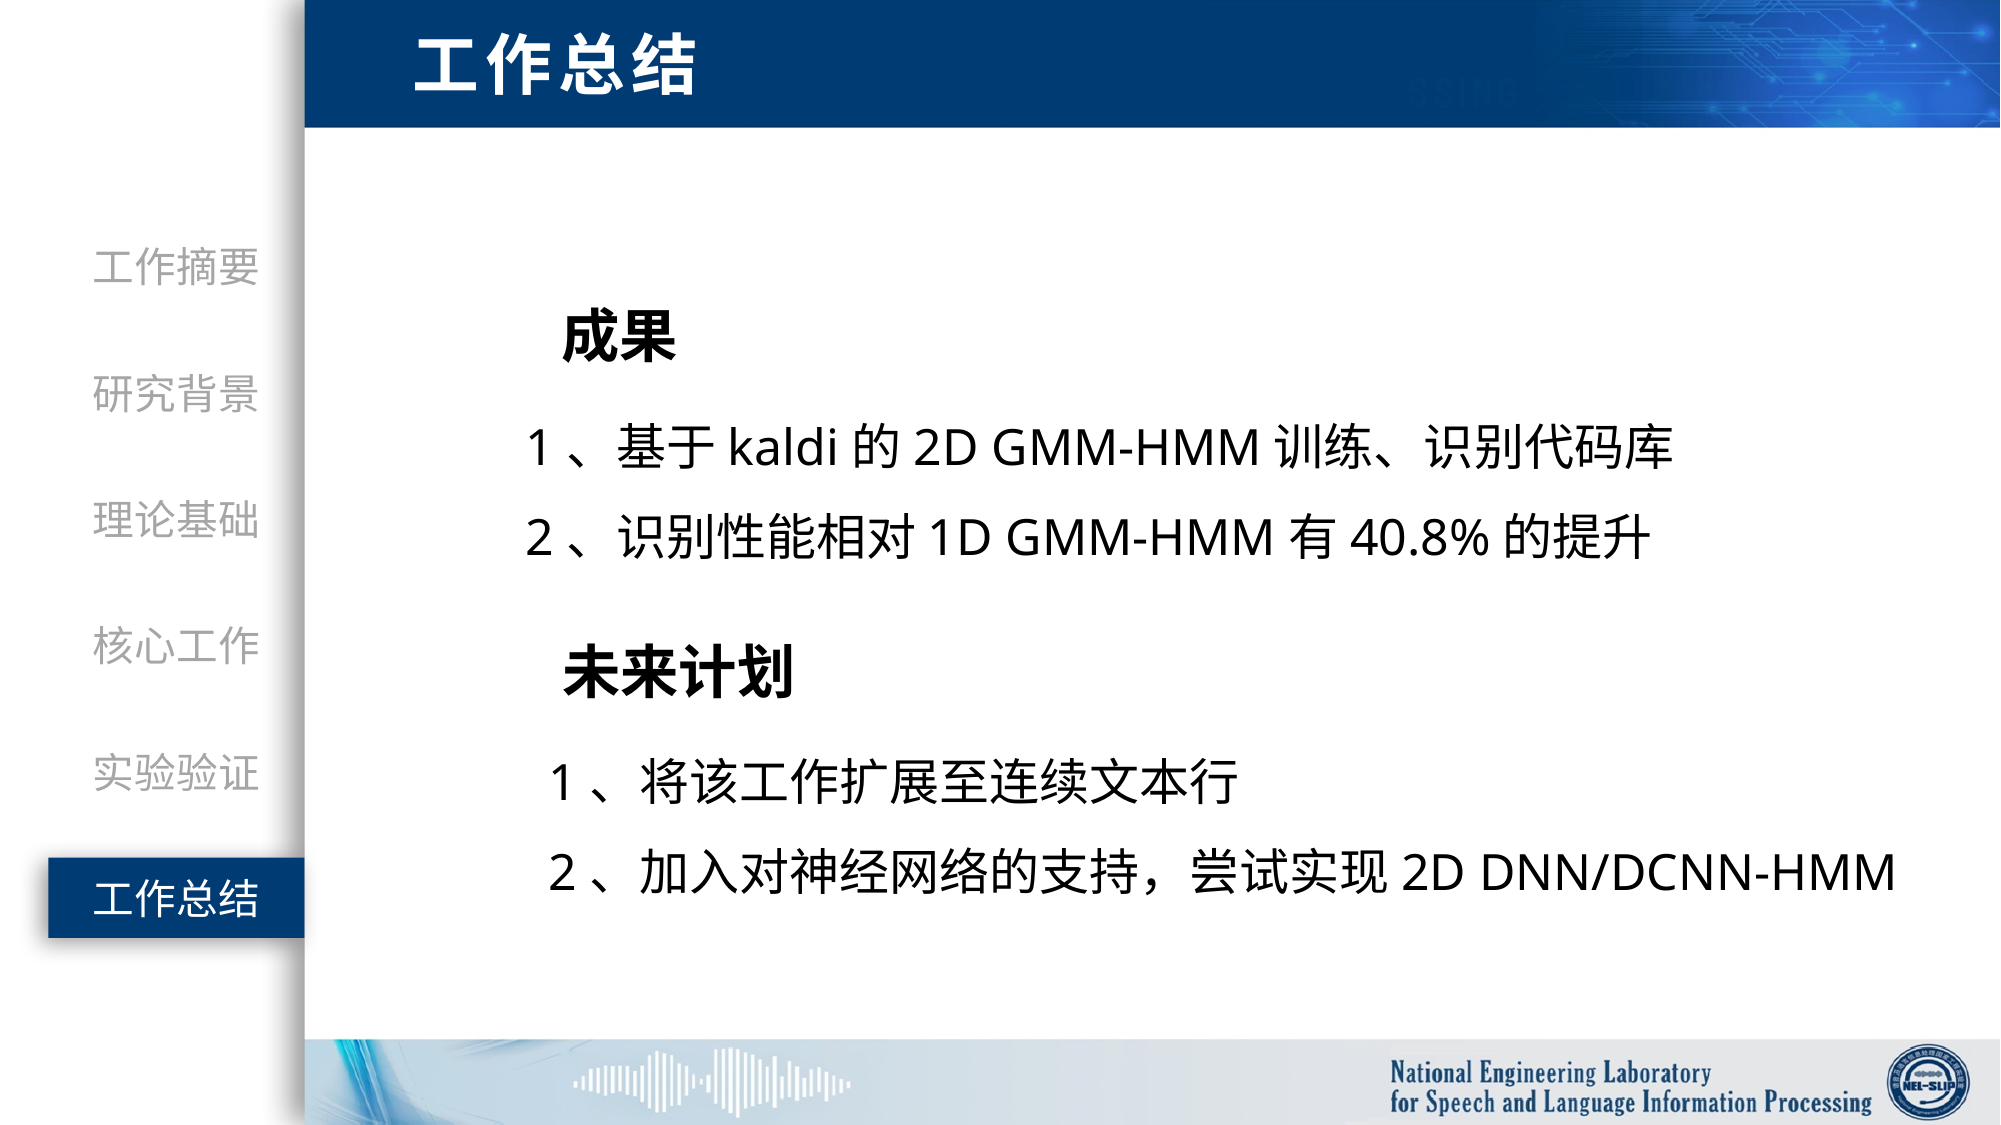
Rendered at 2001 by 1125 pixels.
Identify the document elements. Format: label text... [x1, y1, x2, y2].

text_box 核心工作 [47, 604, 304, 686]
text_box 工作摘要 [47, 225, 304, 307]
text_box 理论基础 [47, 478, 304, 560]
text_box 研究背景 [47, 351, 304, 434]
text_box 实验验证 [47, 730, 304, 813]
text_box 工作总结 [47, 857, 304, 939]
picture [304, 0, 2000, 1125]
